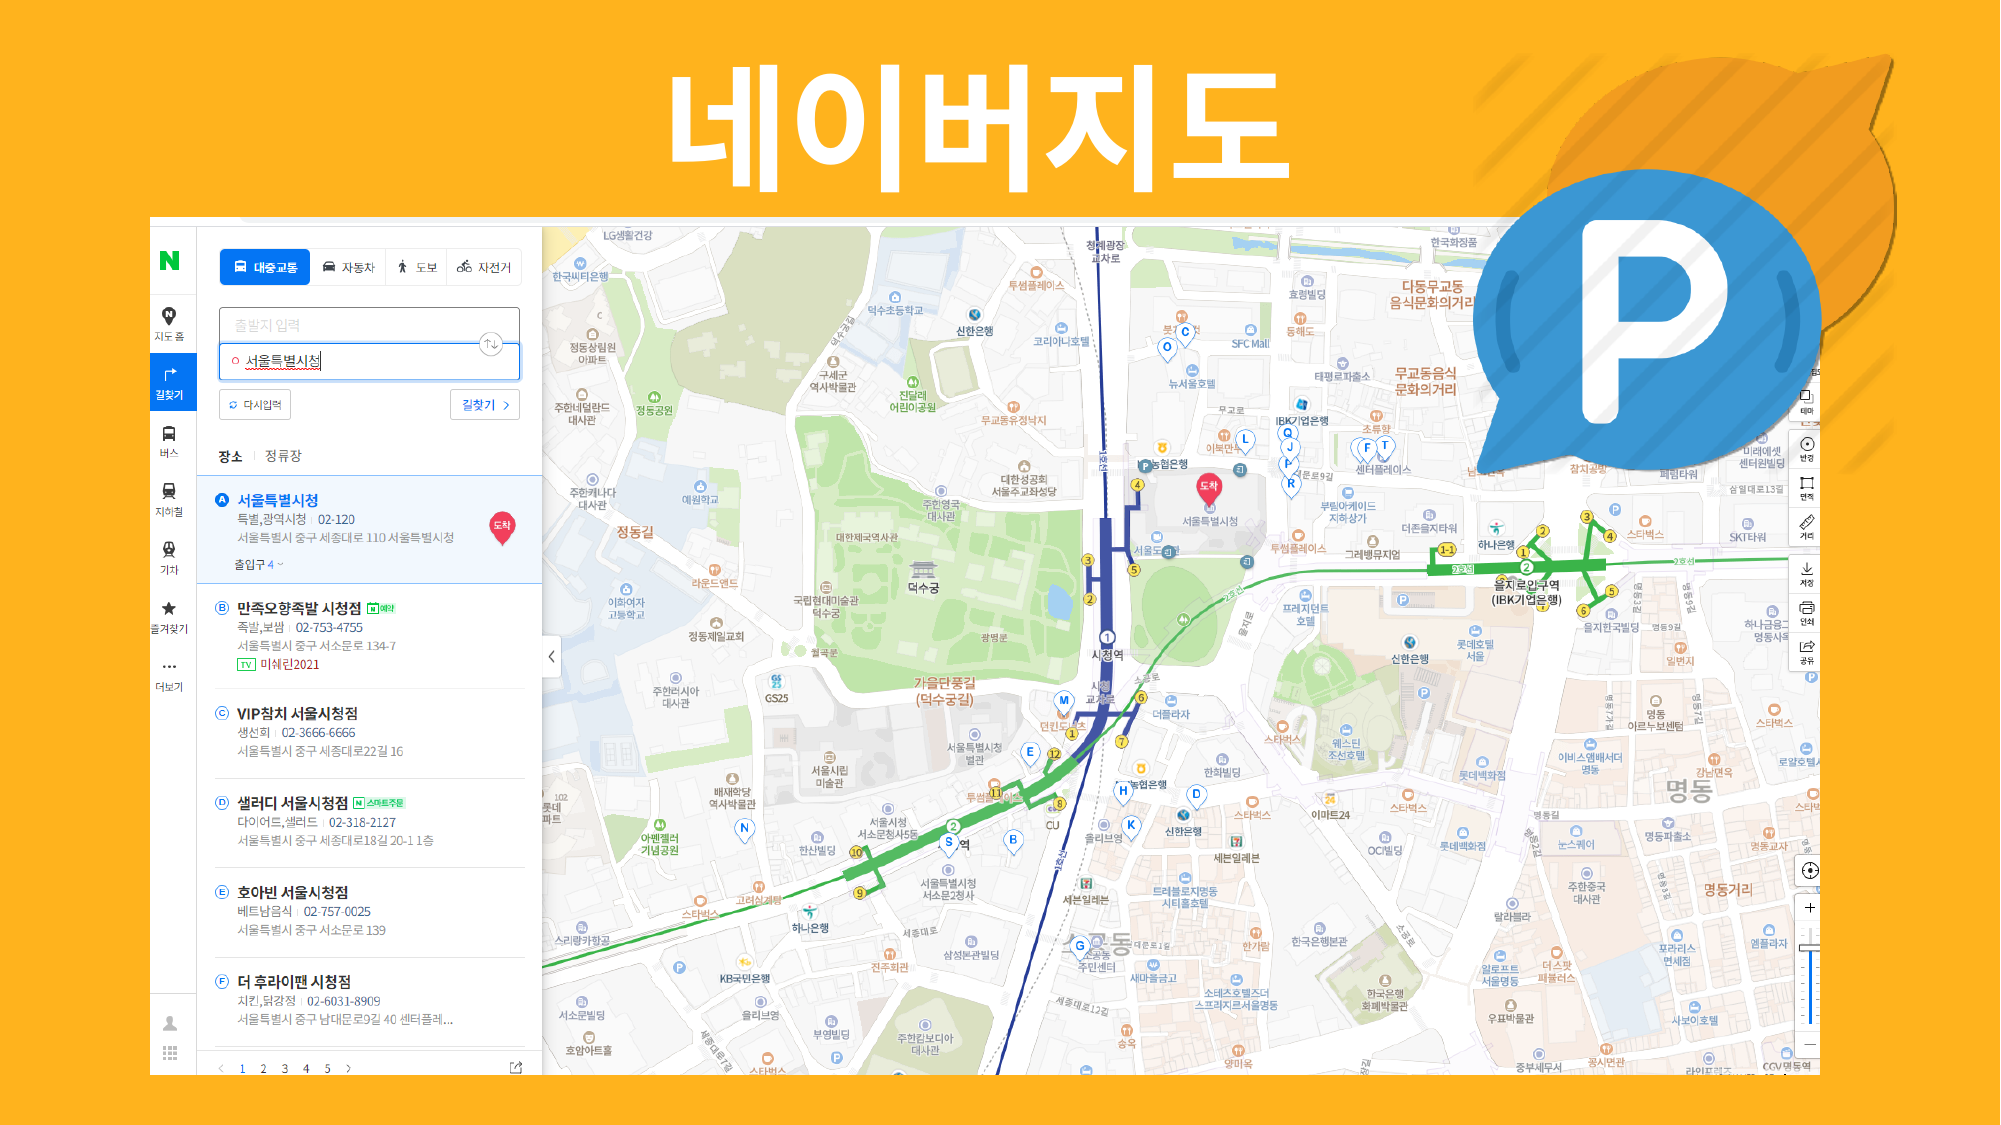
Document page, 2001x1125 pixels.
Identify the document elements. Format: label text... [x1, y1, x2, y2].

text_box 네이버지도 [647, 35, 1310, 216]
picture [150, 53, 1894, 1075]
